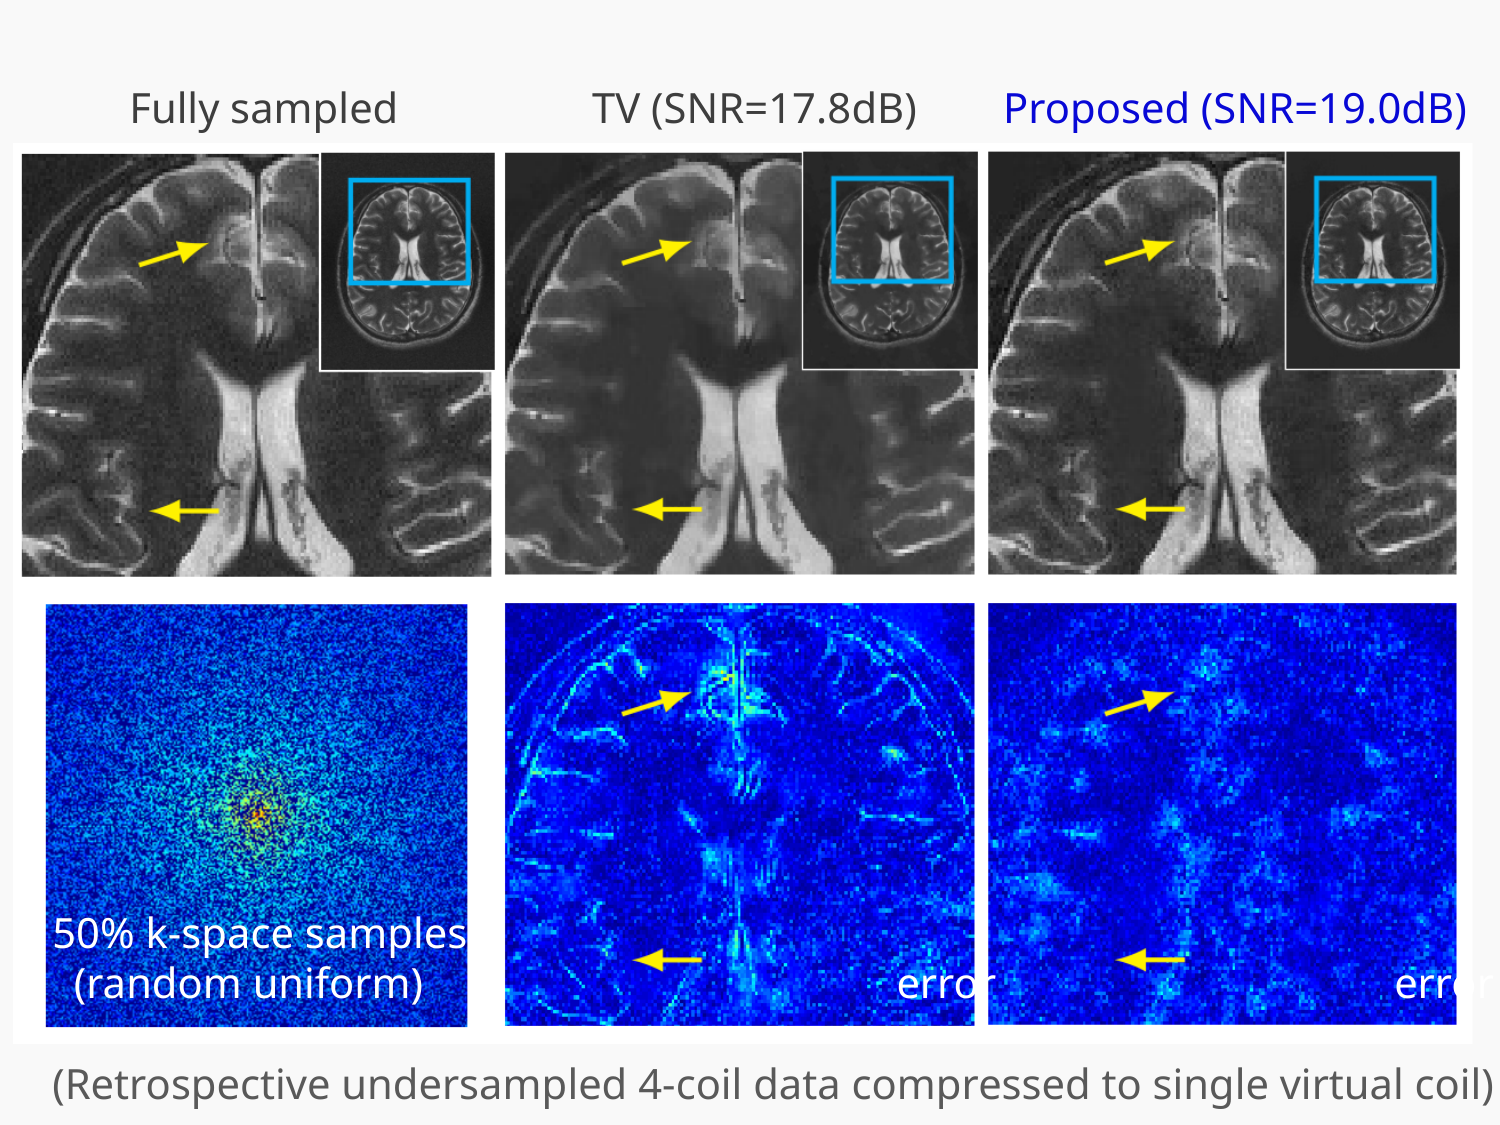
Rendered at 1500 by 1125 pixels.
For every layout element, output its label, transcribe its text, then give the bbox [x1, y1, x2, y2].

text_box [12, 74, 1500, 1045]
text_box (Retrospective undersampled 4-coil data compressed to single virtual coil) [37, 1050, 1500, 1115]
